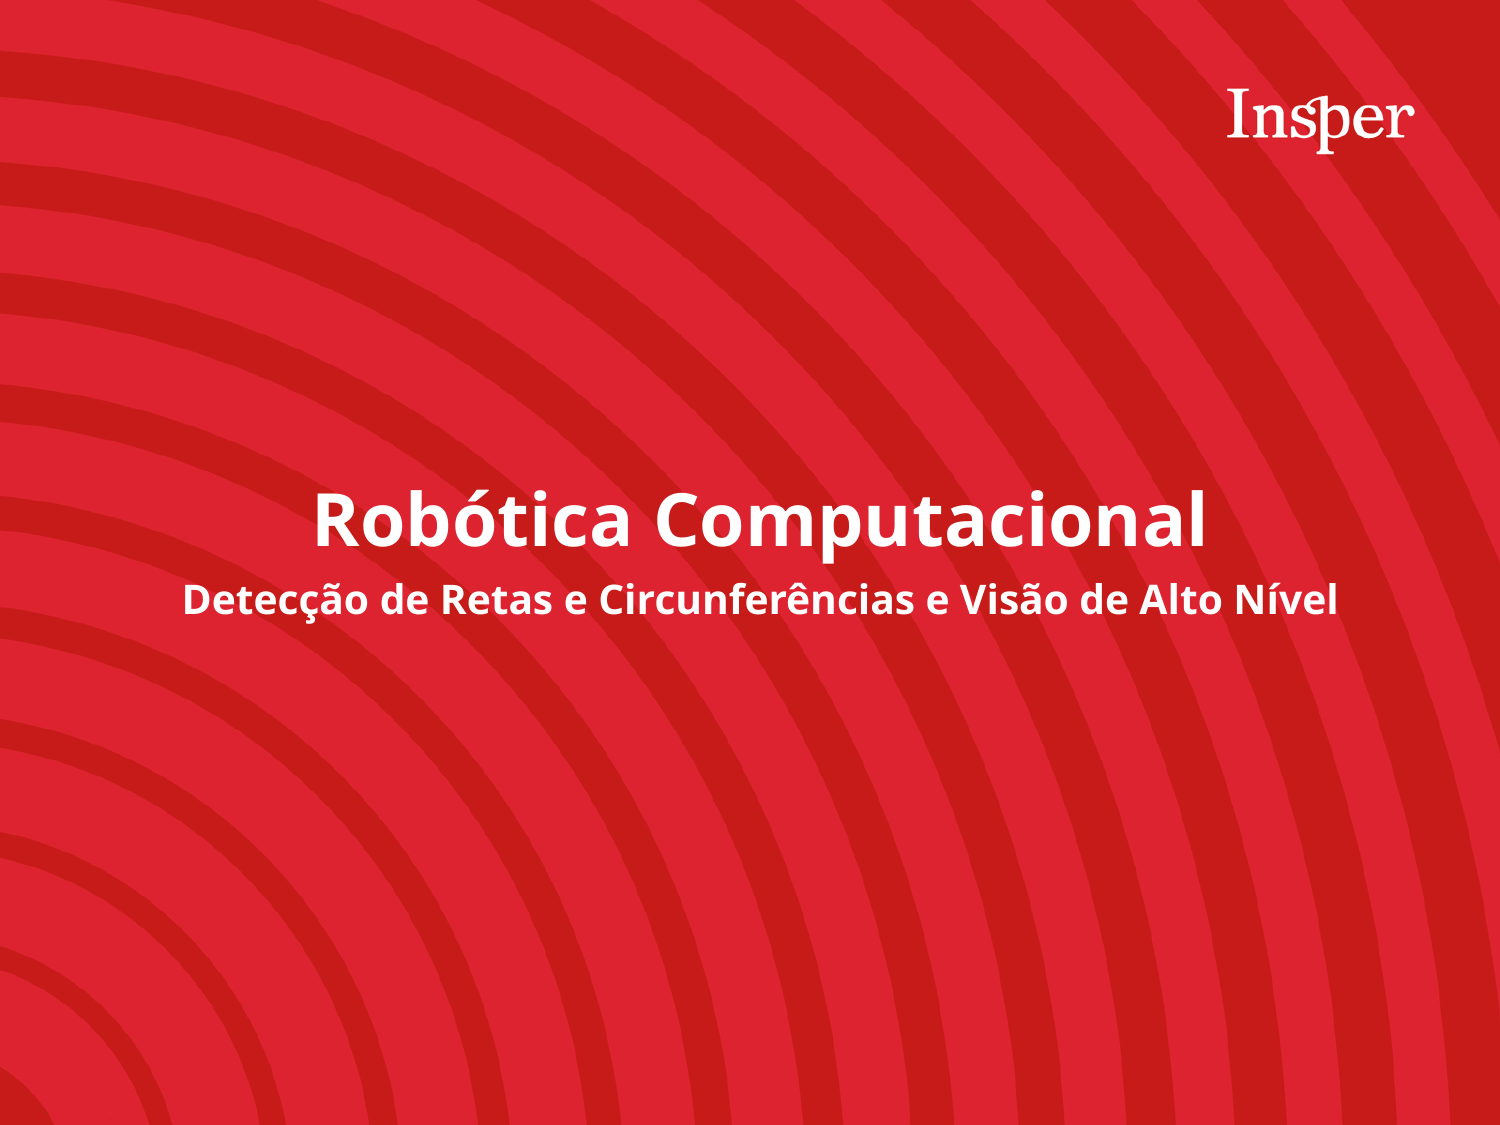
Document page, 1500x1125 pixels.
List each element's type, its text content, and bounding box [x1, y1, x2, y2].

list Robótica Computacional Detecção de Retas e Circunferências e Visão de Alto Nível [158, 465, 1364, 679]
picture [0, 0, 1500, 1125]
